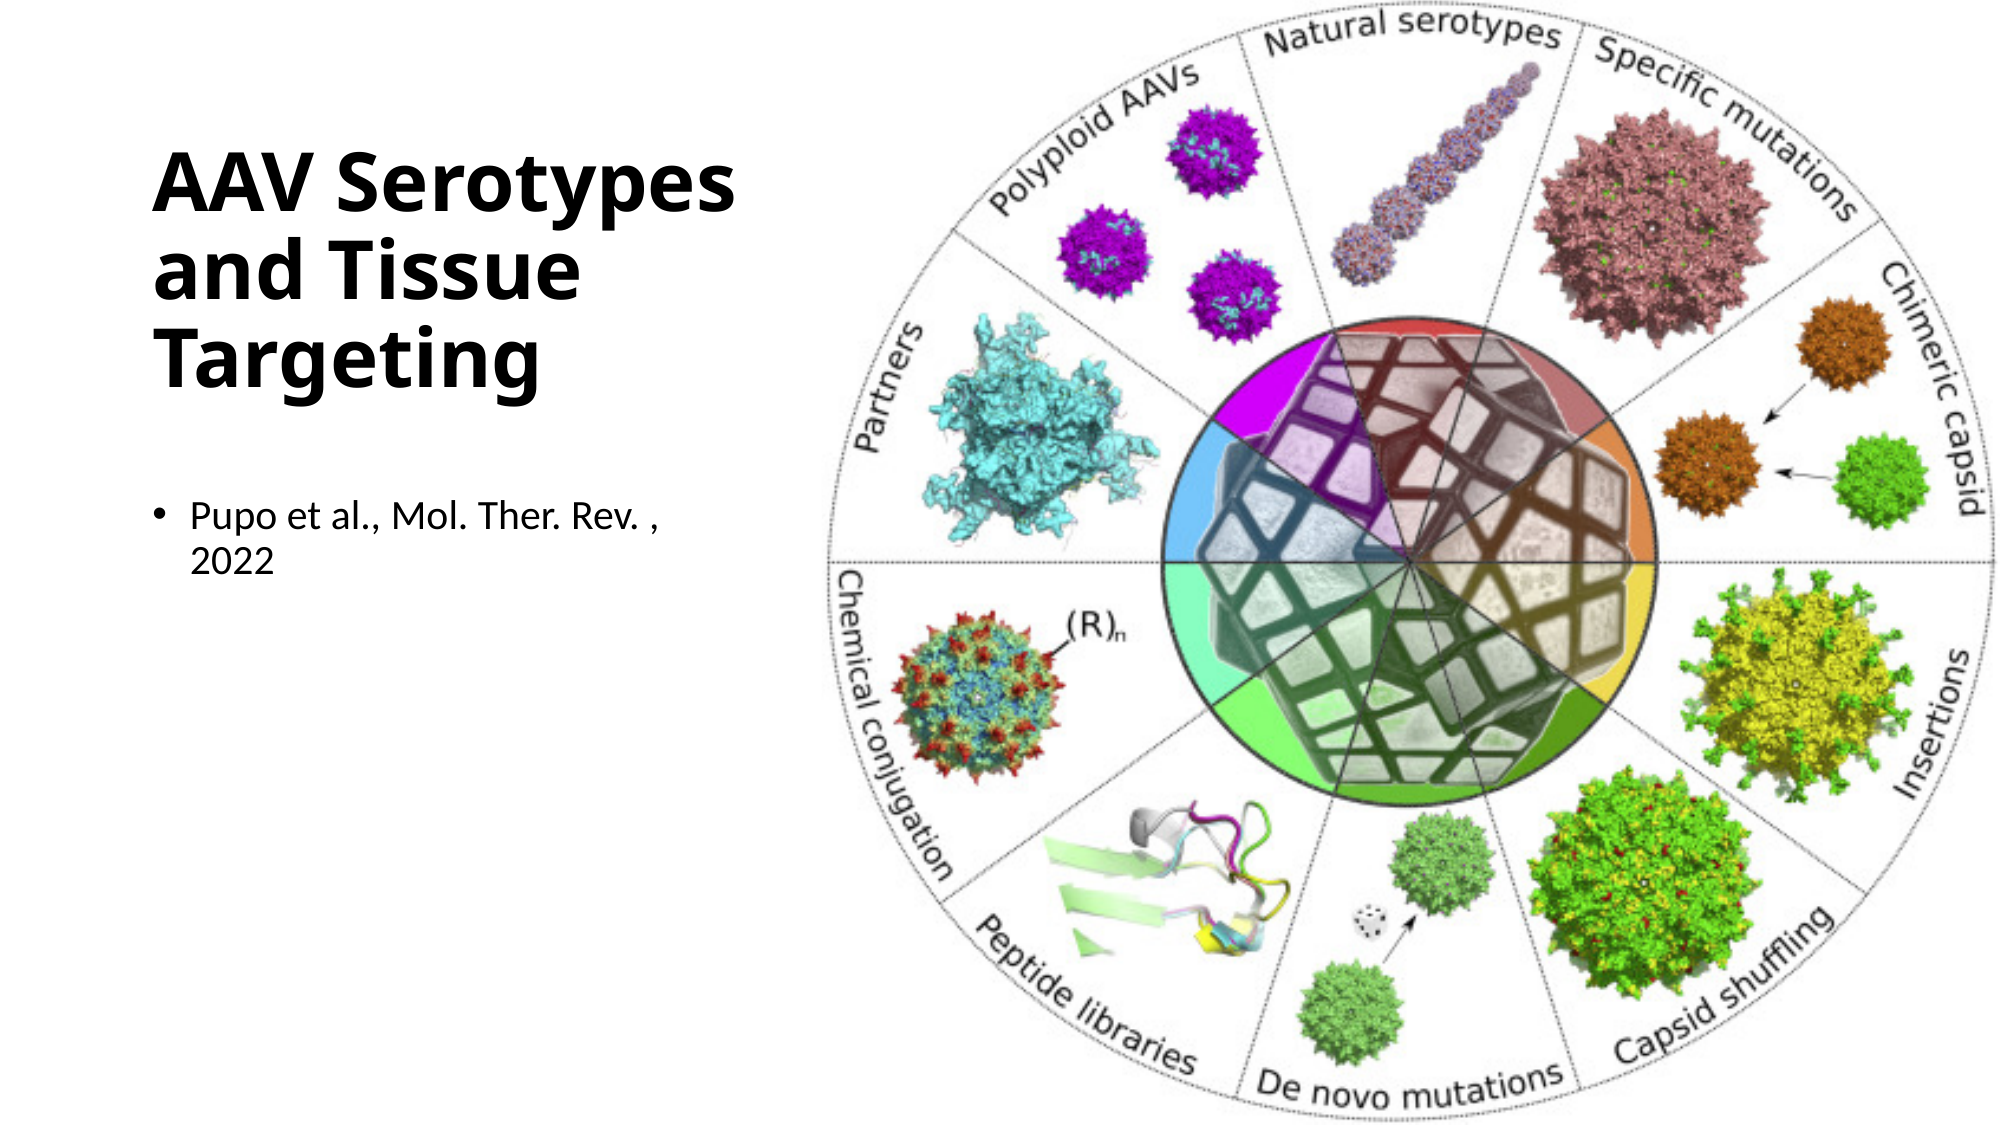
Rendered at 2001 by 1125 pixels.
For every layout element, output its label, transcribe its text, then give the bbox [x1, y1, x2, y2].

title AAV Serotypes and Tissue Targeting [137, 90, 762, 456]
text_box [0, 0, 821, 1125]
list Pupo et al., Mol. Ther. Rev. , 2022 [137, 485, 761, 1002]
picture [821, 0, 2000, 1125]
